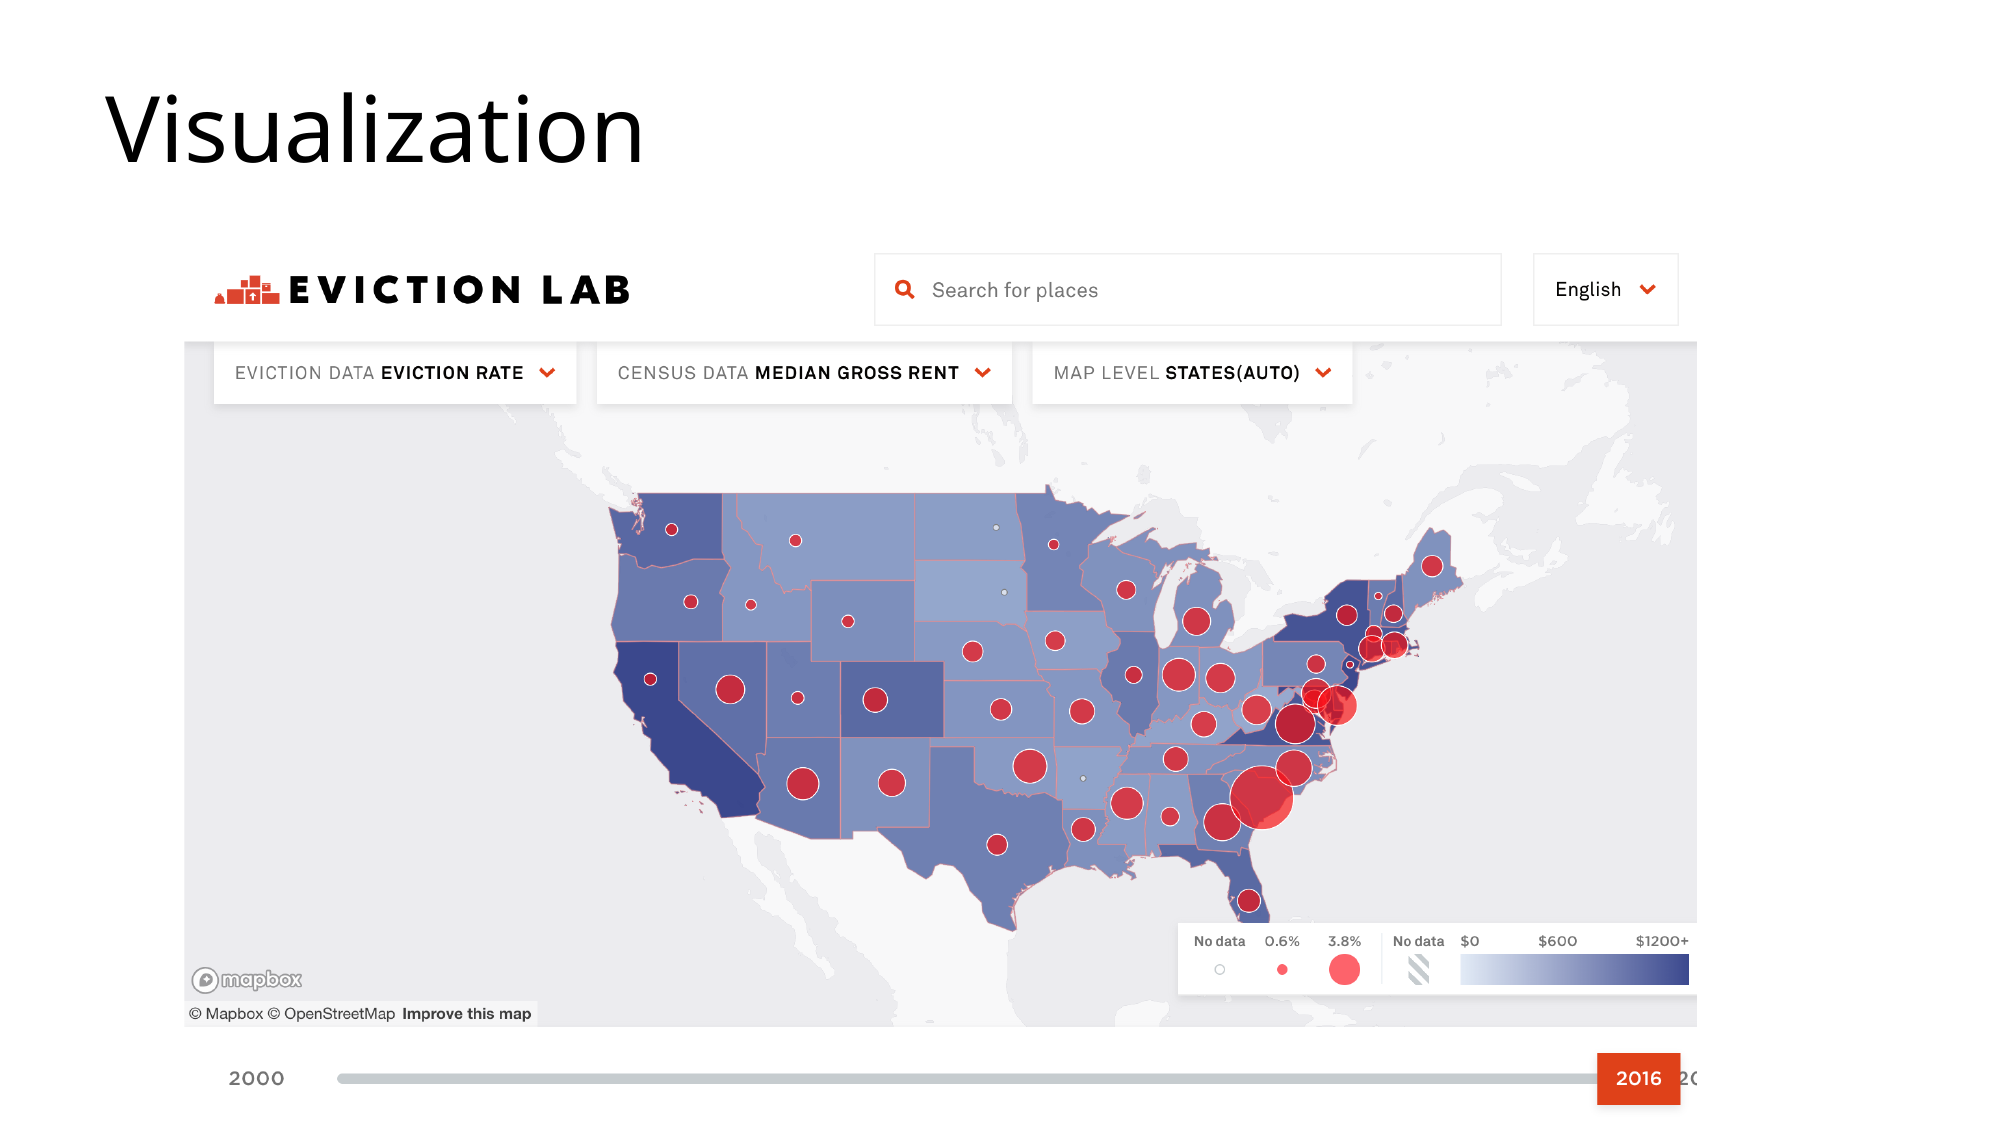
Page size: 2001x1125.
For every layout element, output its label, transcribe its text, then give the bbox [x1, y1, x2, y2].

title Visualization [90, 23, 1816, 242]
picture [184, 241, 1697, 1125]
